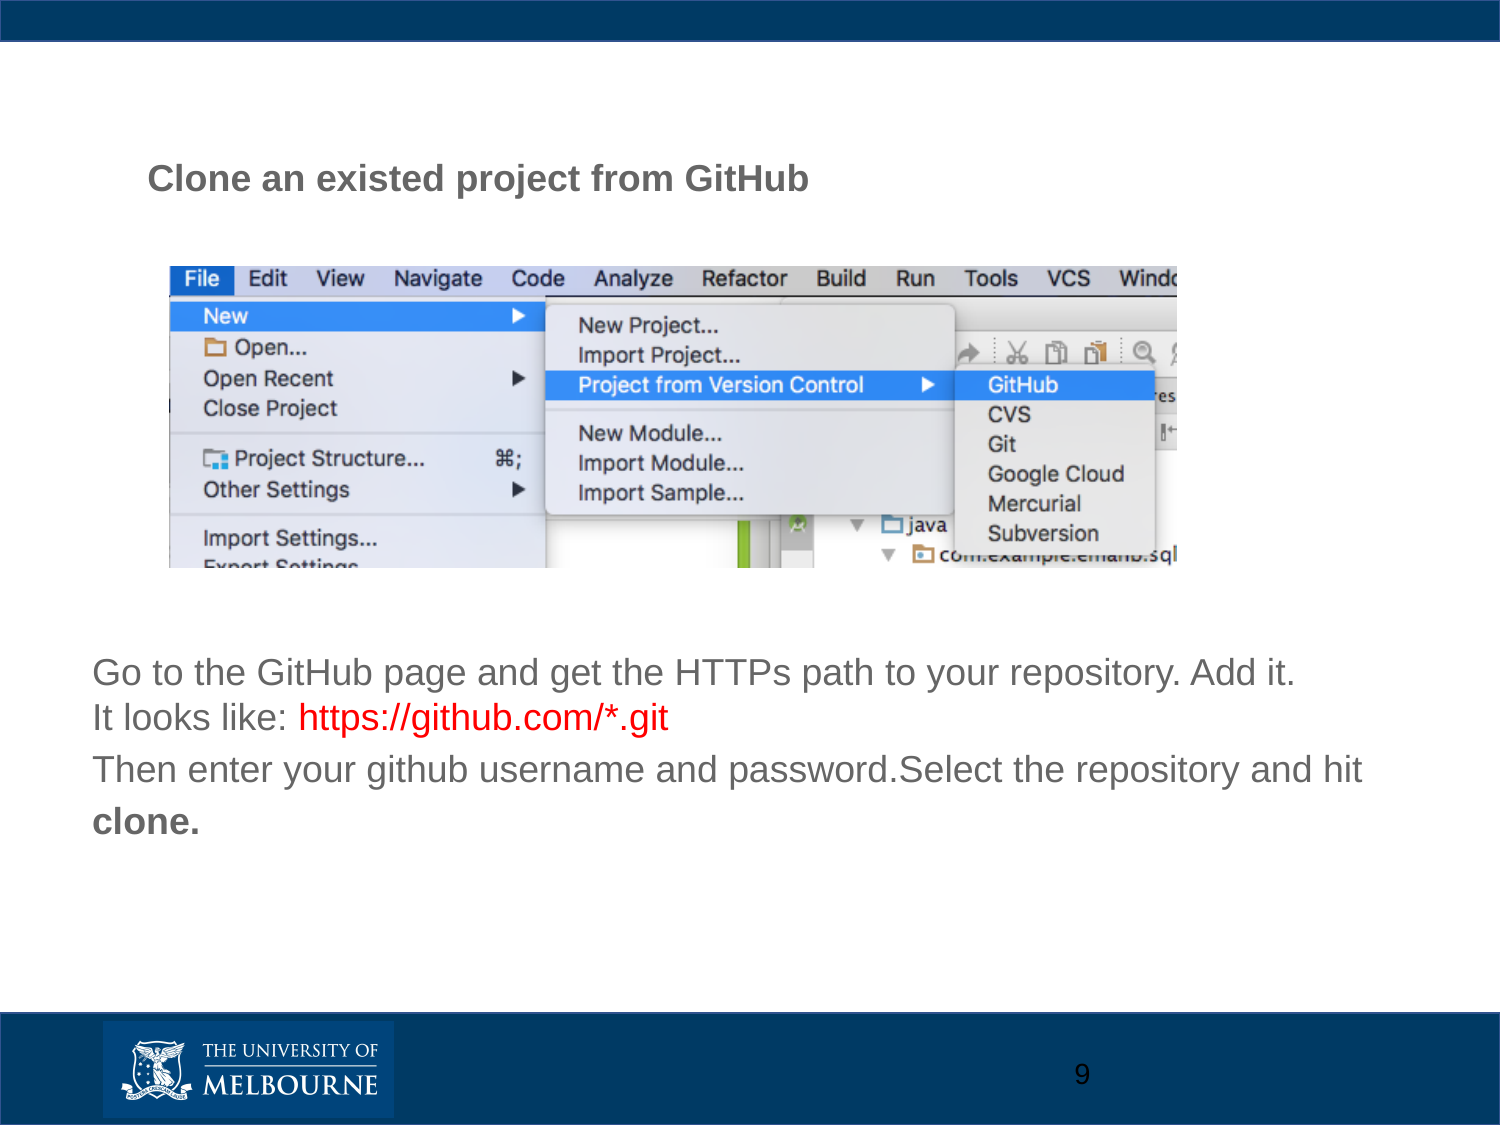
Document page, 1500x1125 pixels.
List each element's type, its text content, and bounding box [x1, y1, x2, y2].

picture [168, 266, 1178, 569]
list Clone an existed project from GitHub [103, 144, 1397, 242]
text_box Go to the GitHub page and get the HTTPs path to your repository. Add it. It looks like: https://github.com/*.git Then enter your github username and password.Select the repository and hit clone. [77, 567, 1397, 923]
picture [103, 1021, 394, 1118]
slide_number 9 [1059, 1042, 1397, 1103]
